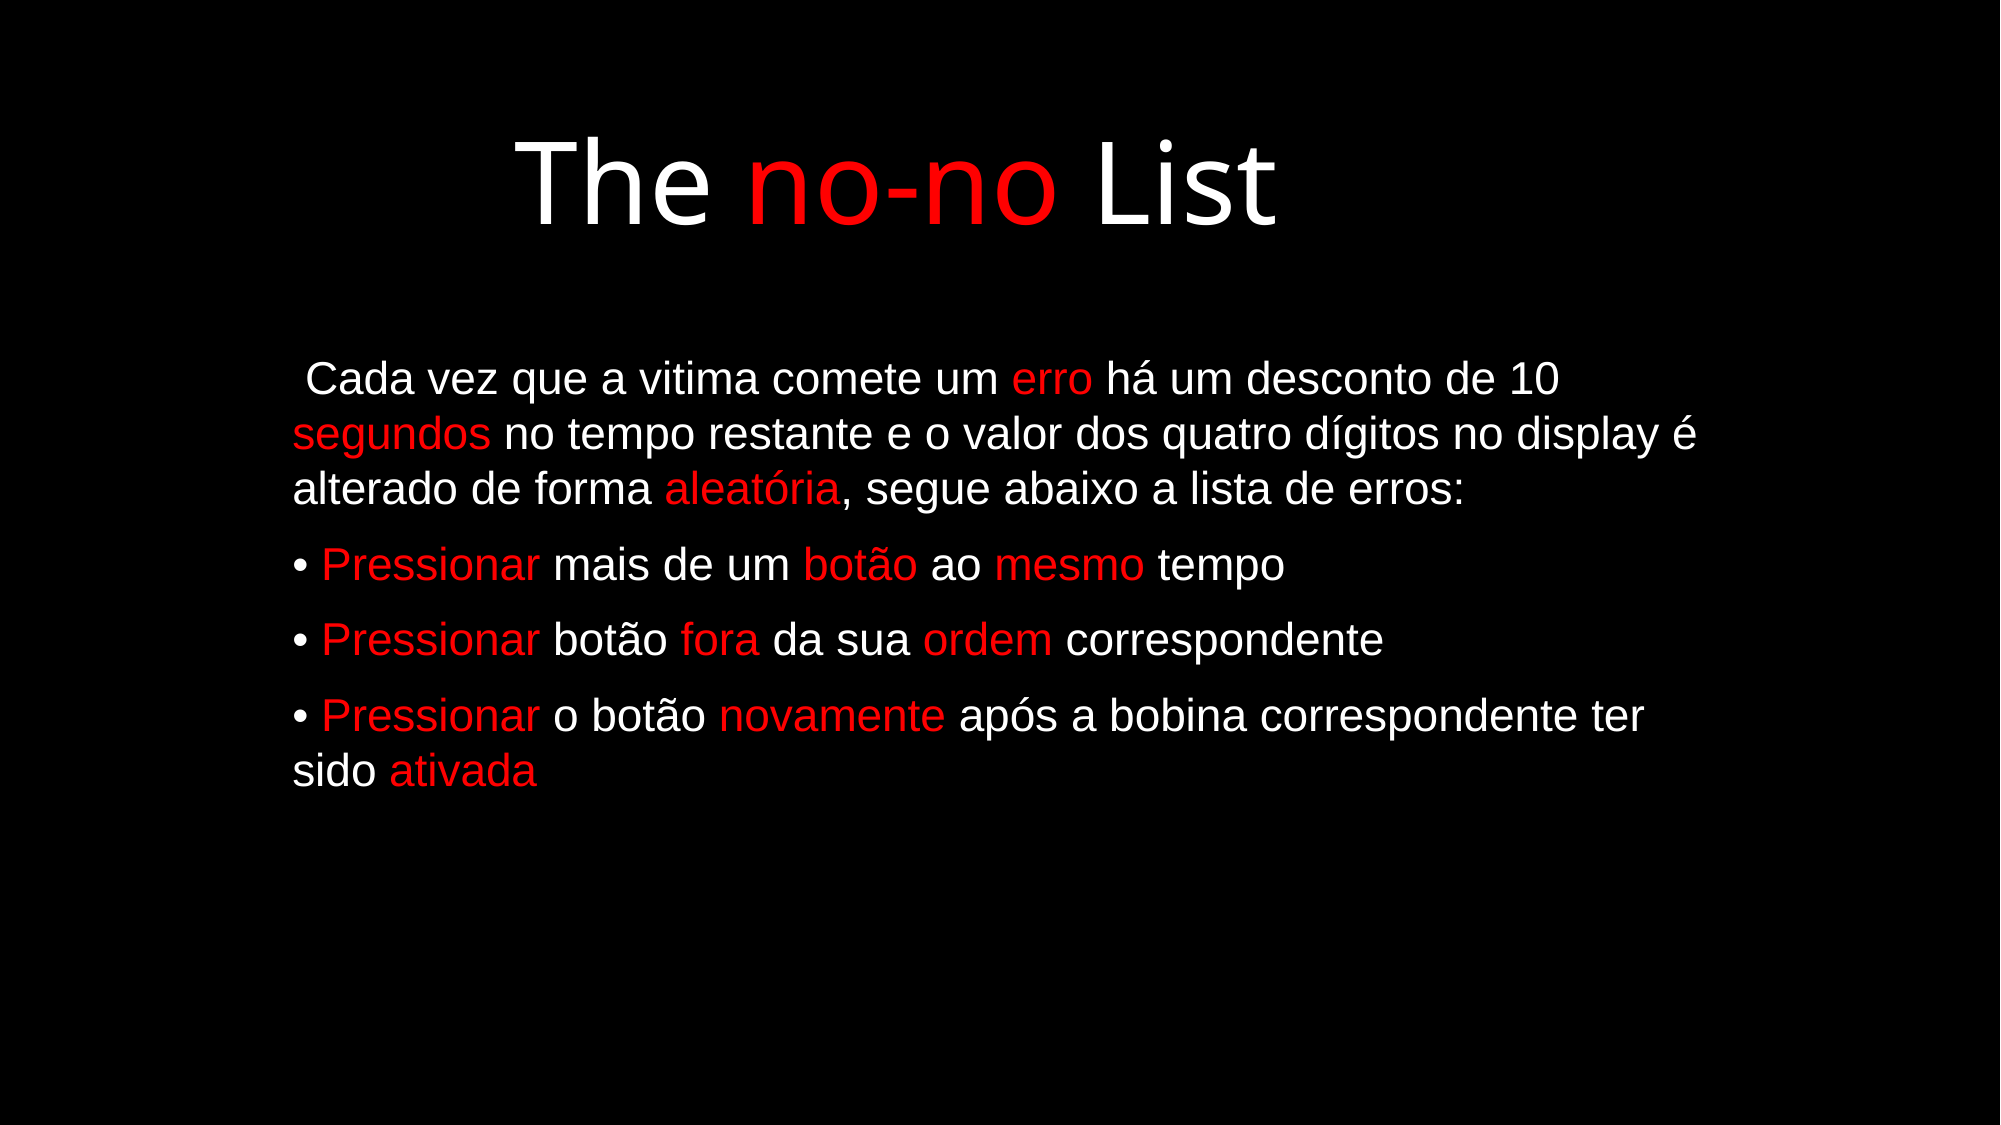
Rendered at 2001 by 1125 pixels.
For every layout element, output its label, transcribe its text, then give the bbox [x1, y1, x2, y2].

text_box Cada vez que a vitima comete um erro há um desconto de 10 segundos no tempo restante e o valor dos quatro dígitos no display é alterado de forma aleatória, segue abaixo a lista de erros: • Pressionar mais de um botão ao mesmo tempo • Pressionar botão fora da sua ordem correspondente • Pressionar o botão novamente após a bobina correspondente ter sido ativada [265, 340, 1735, 804]
text_box The no-no List [499, 102, 1749, 256]
